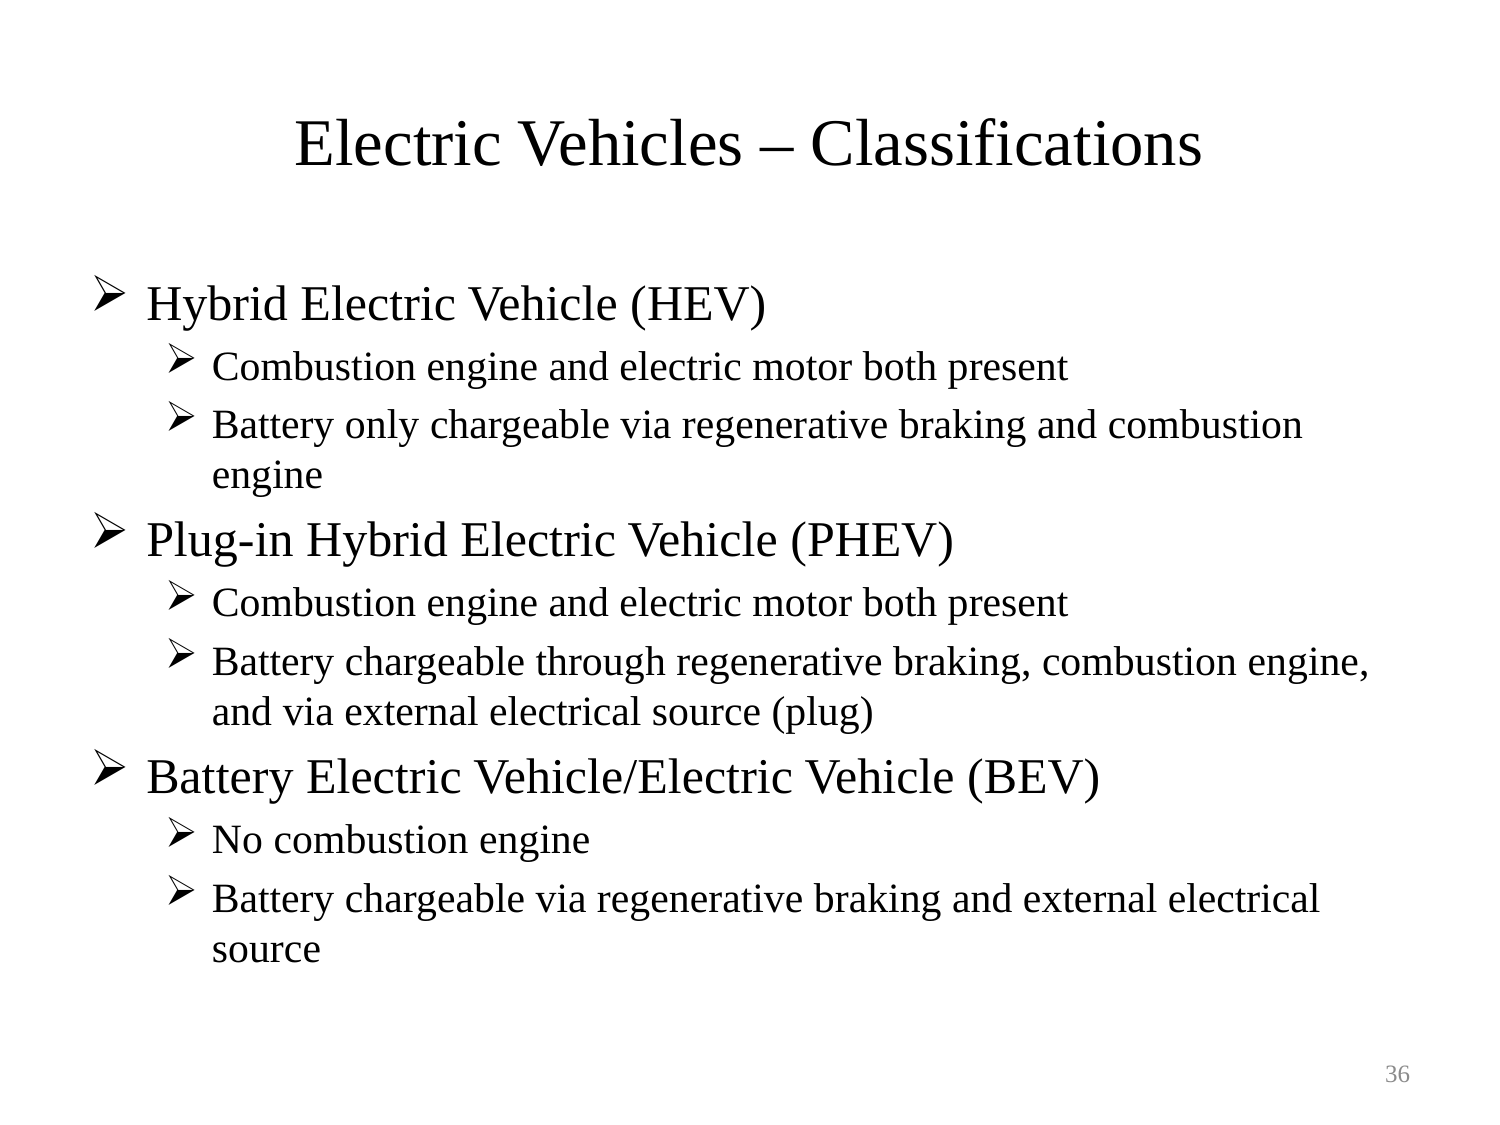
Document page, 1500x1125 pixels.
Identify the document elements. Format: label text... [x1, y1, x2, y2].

slide_number 36 [1074, 1042, 1425, 1103]
list Hybrid Electric Vehicle (HEV) Combustion engine and electric motor both present Battery only chargeable via regenerative braking and combustion engine Plug-in Hybrid Electric Vehicle (PHEV) Combustion engine and electric motor both present Battery chargeable through regenerative braking, combustion engine, and via external electrical source (plug) Battery Electric Vehicle/Electric Vehicle (BEV) No combustion engine Battery chargeable via regenerative braking and external electrical source [75, 262, 1425, 1005]
title Electric Vehicles – Classifications [75, 45, 1425, 233]
